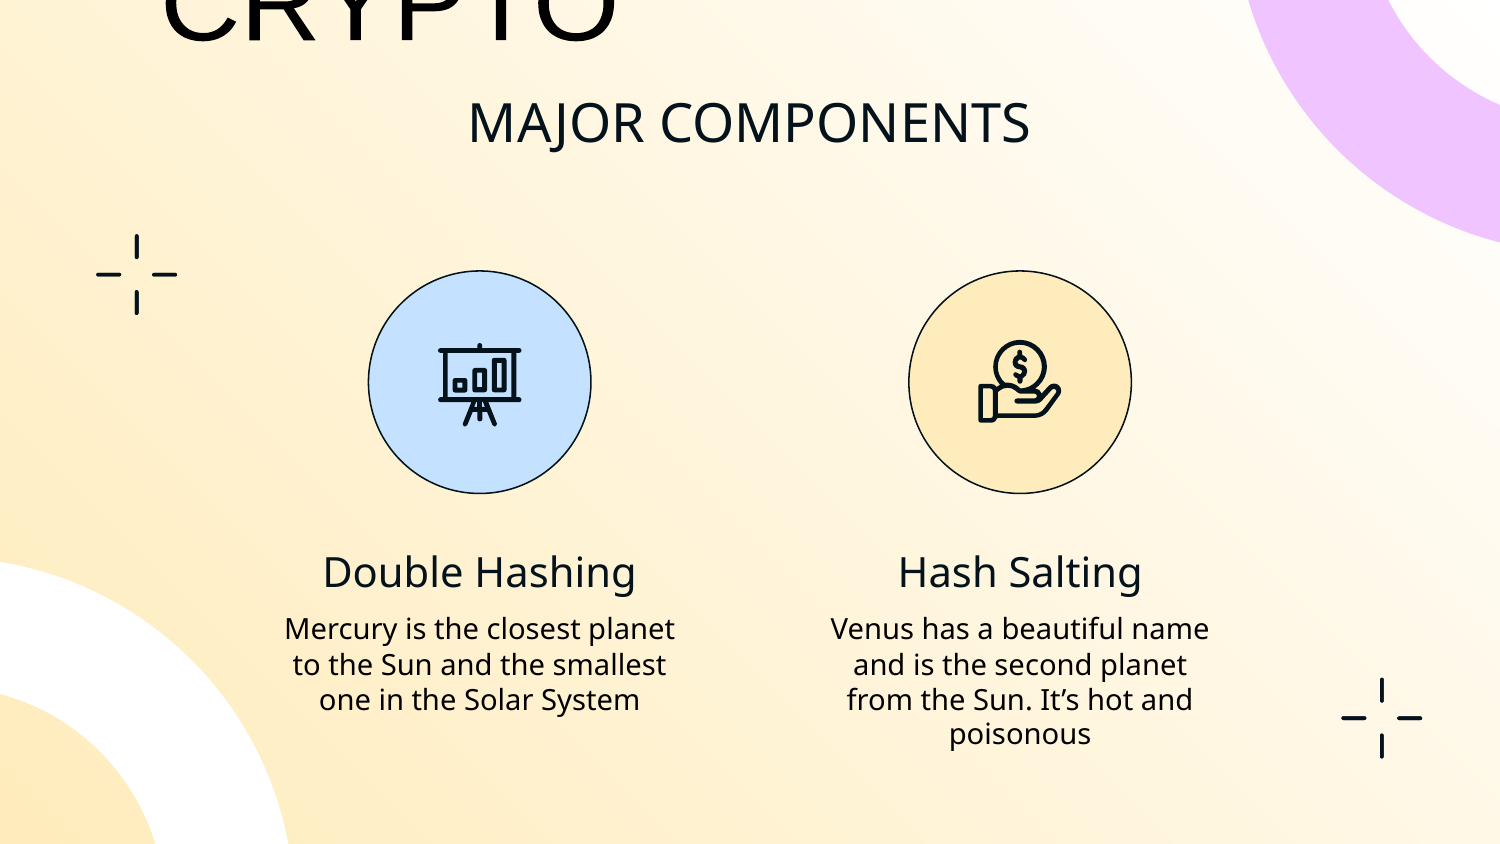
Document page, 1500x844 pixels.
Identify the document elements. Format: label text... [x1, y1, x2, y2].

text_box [1341, 677, 1423, 759]
title Double Hashing [266, 531, 694, 595]
title Hash Salting [806, 531, 1234, 595]
subtitle Mercury is the closest planet to the Sun and the smallest one in the Solar System [266, 595, 694, 733]
title MAJOR COMPONENTS [118, 72, 1382, 167]
subtitle Venus has a beautiful name and is the second planet from the Sun. It’s hot and poisonous [806, 595, 1234, 733]
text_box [96, 234, 178, 316]
text_box [908, 270, 1132, 494]
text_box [978, 339, 1063, 423]
text_box [368, 270, 591, 494]
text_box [437, 342, 522, 427]
